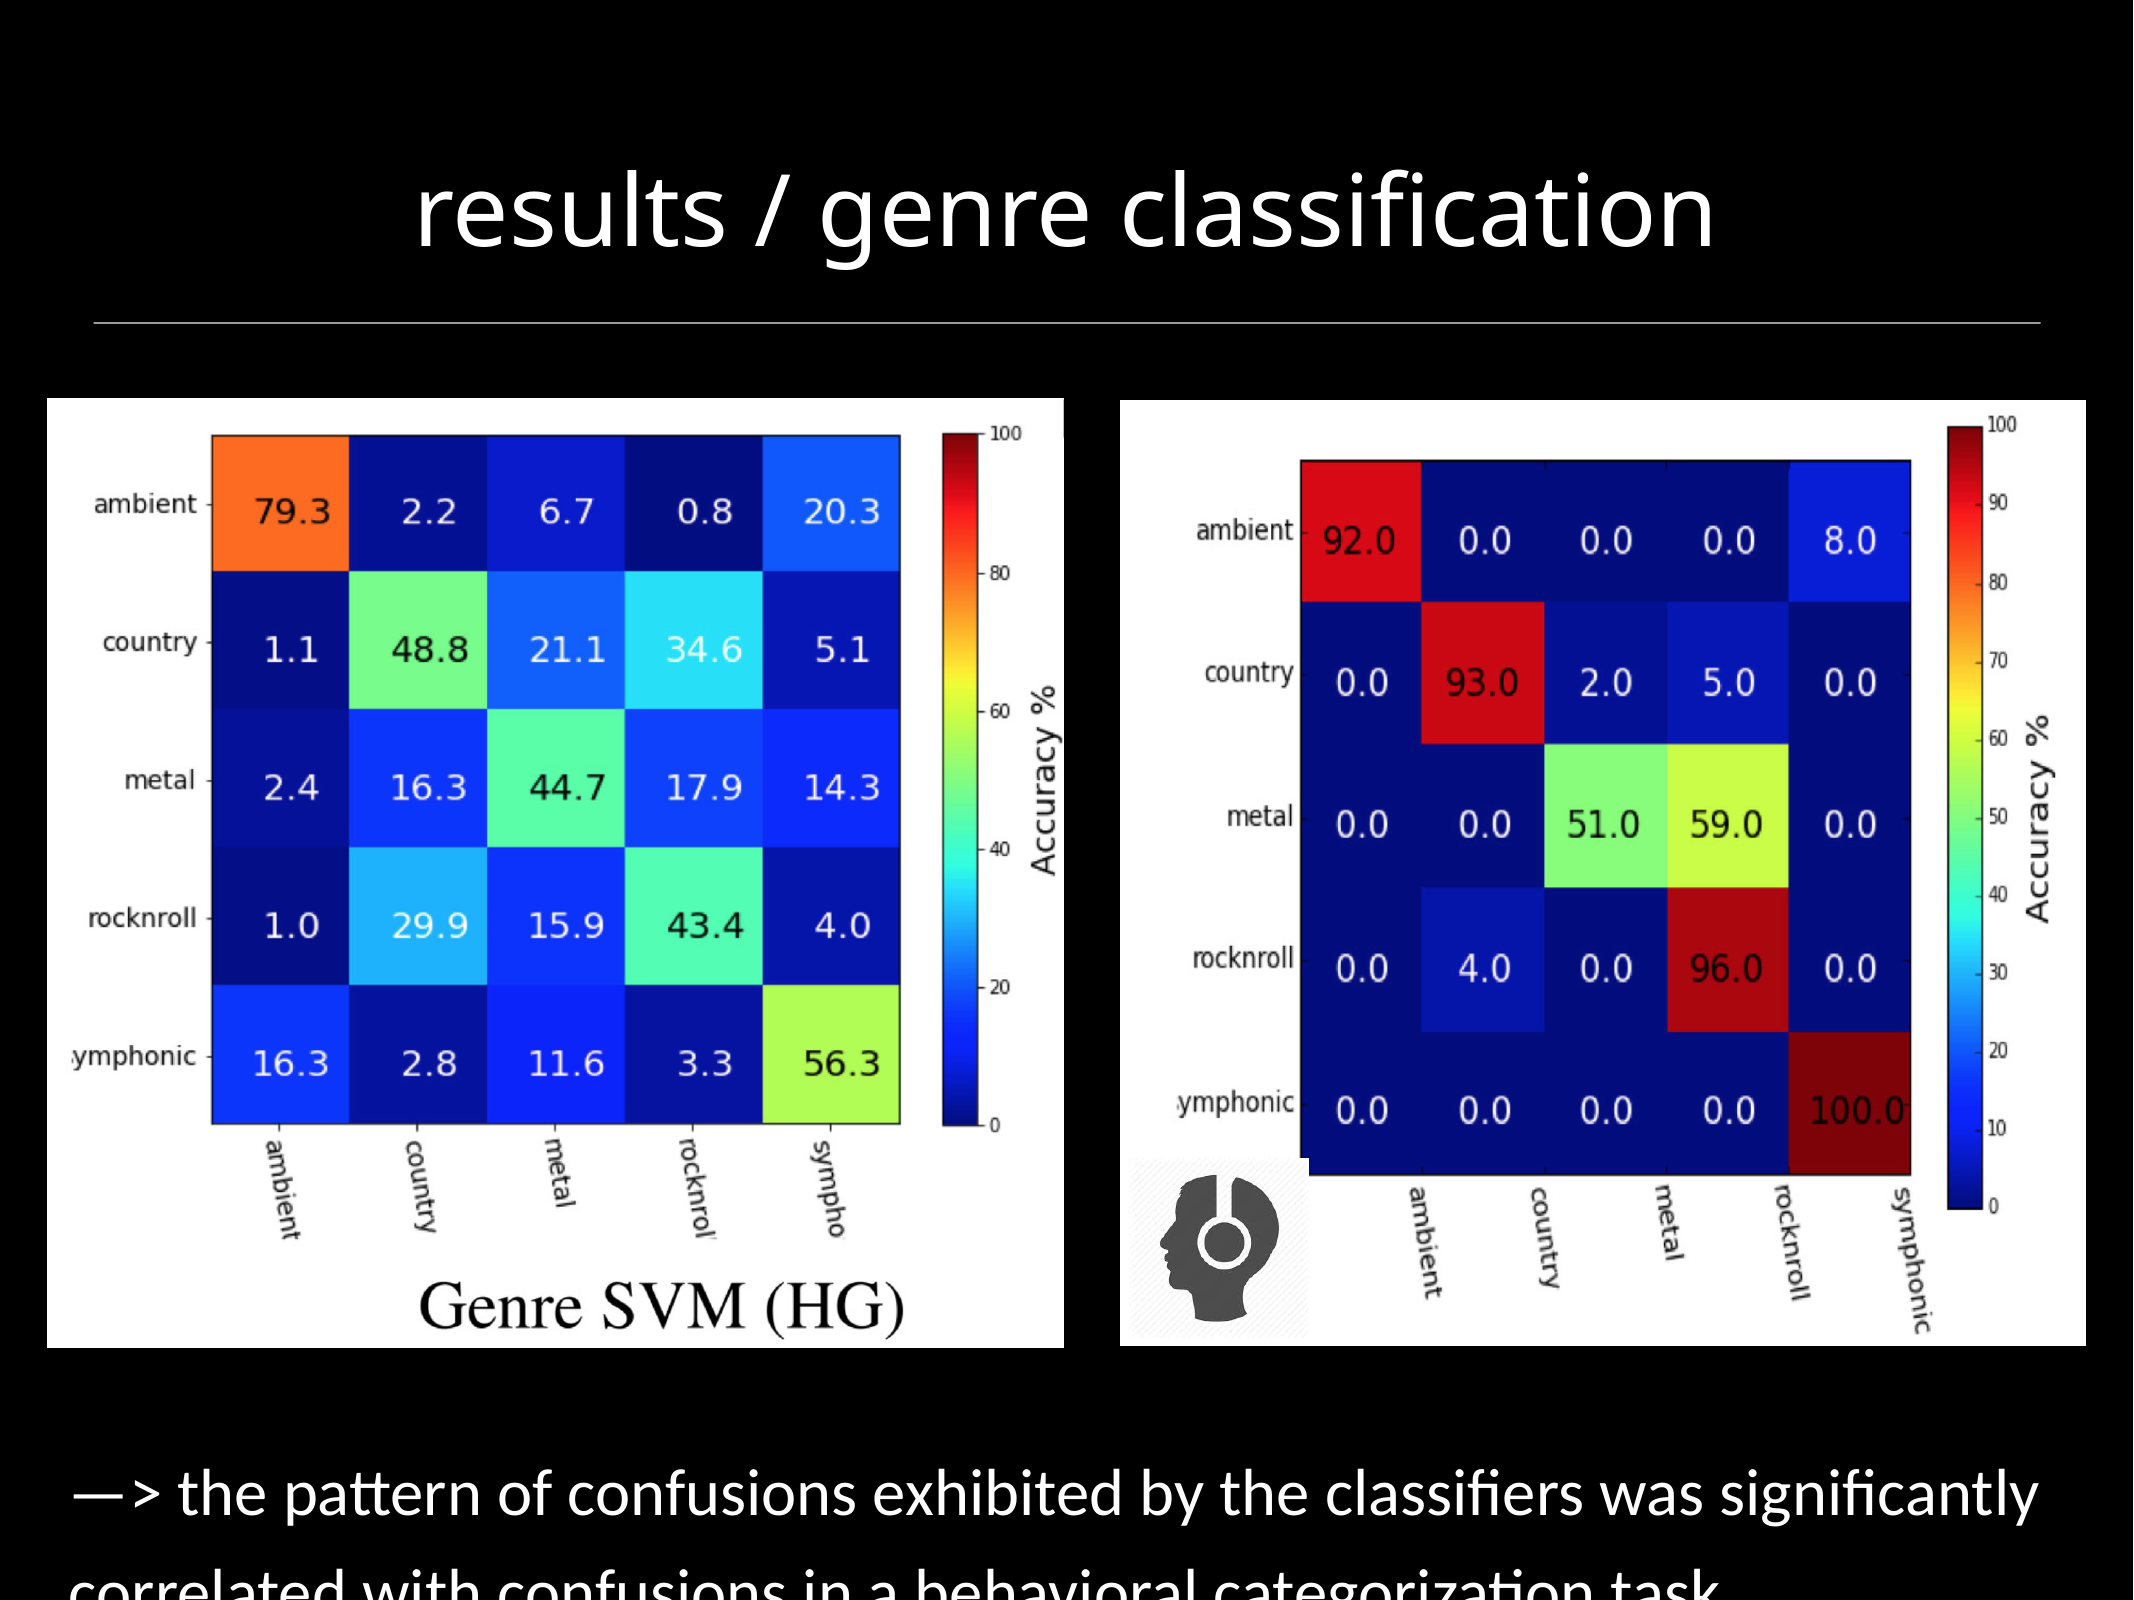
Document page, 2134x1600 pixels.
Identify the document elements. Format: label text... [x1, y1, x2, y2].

text_box —> the pattern of confusions exhibited by the classifiers was significantly correlated with confusions in a behavioral categorization task [54, 1421, 2080, 1600]
picture [1119, 399, 2086, 1346]
picture [47, 397, 1064, 1348]
text_box results / genre classification [93, 54, 2040, 284]
